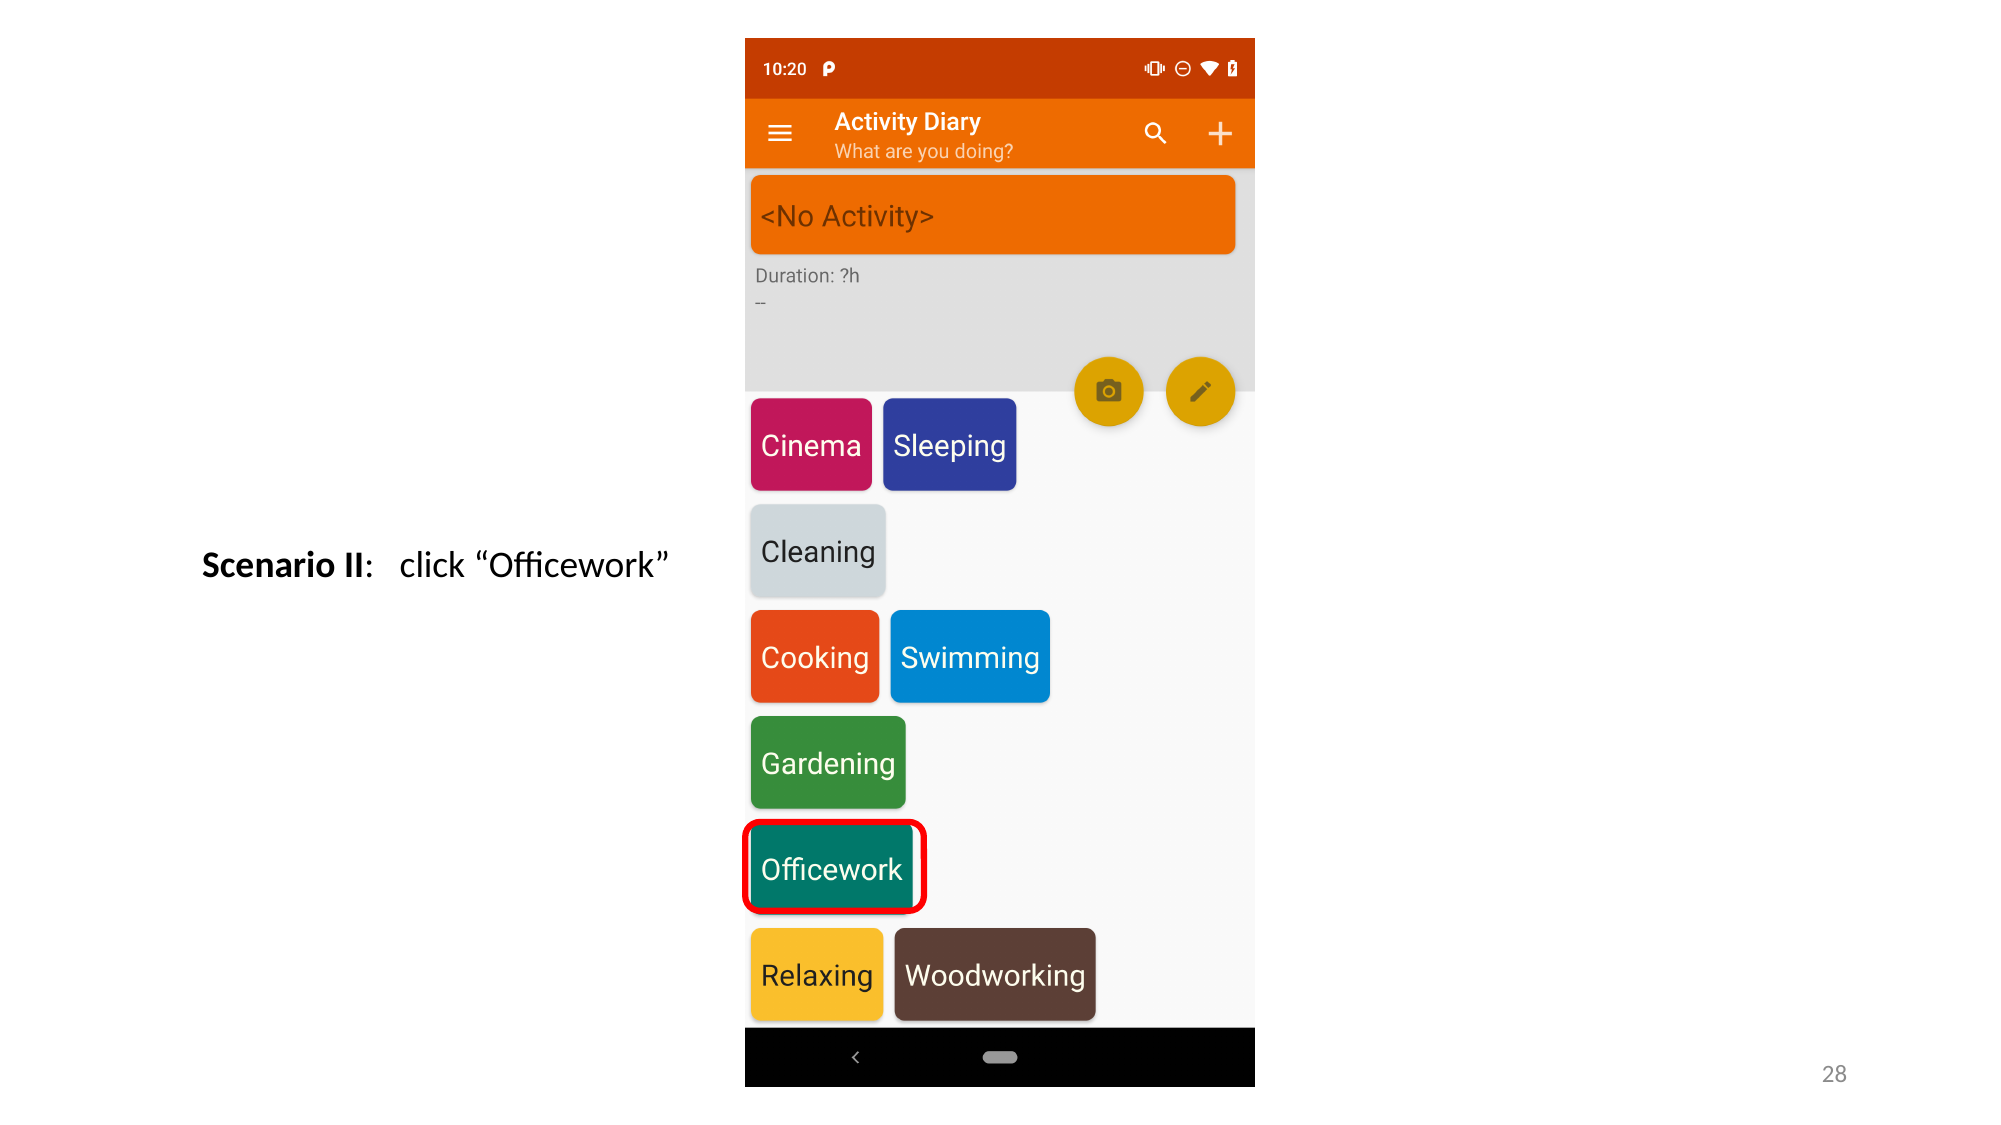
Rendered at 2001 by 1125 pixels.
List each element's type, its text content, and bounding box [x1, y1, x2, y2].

slide_number 28 [1412, 1042, 1863, 1103]
picture [745, 38, 1255, 1087]
text_box Scenario II: click “Officework” [187, 532, 686, 592]
